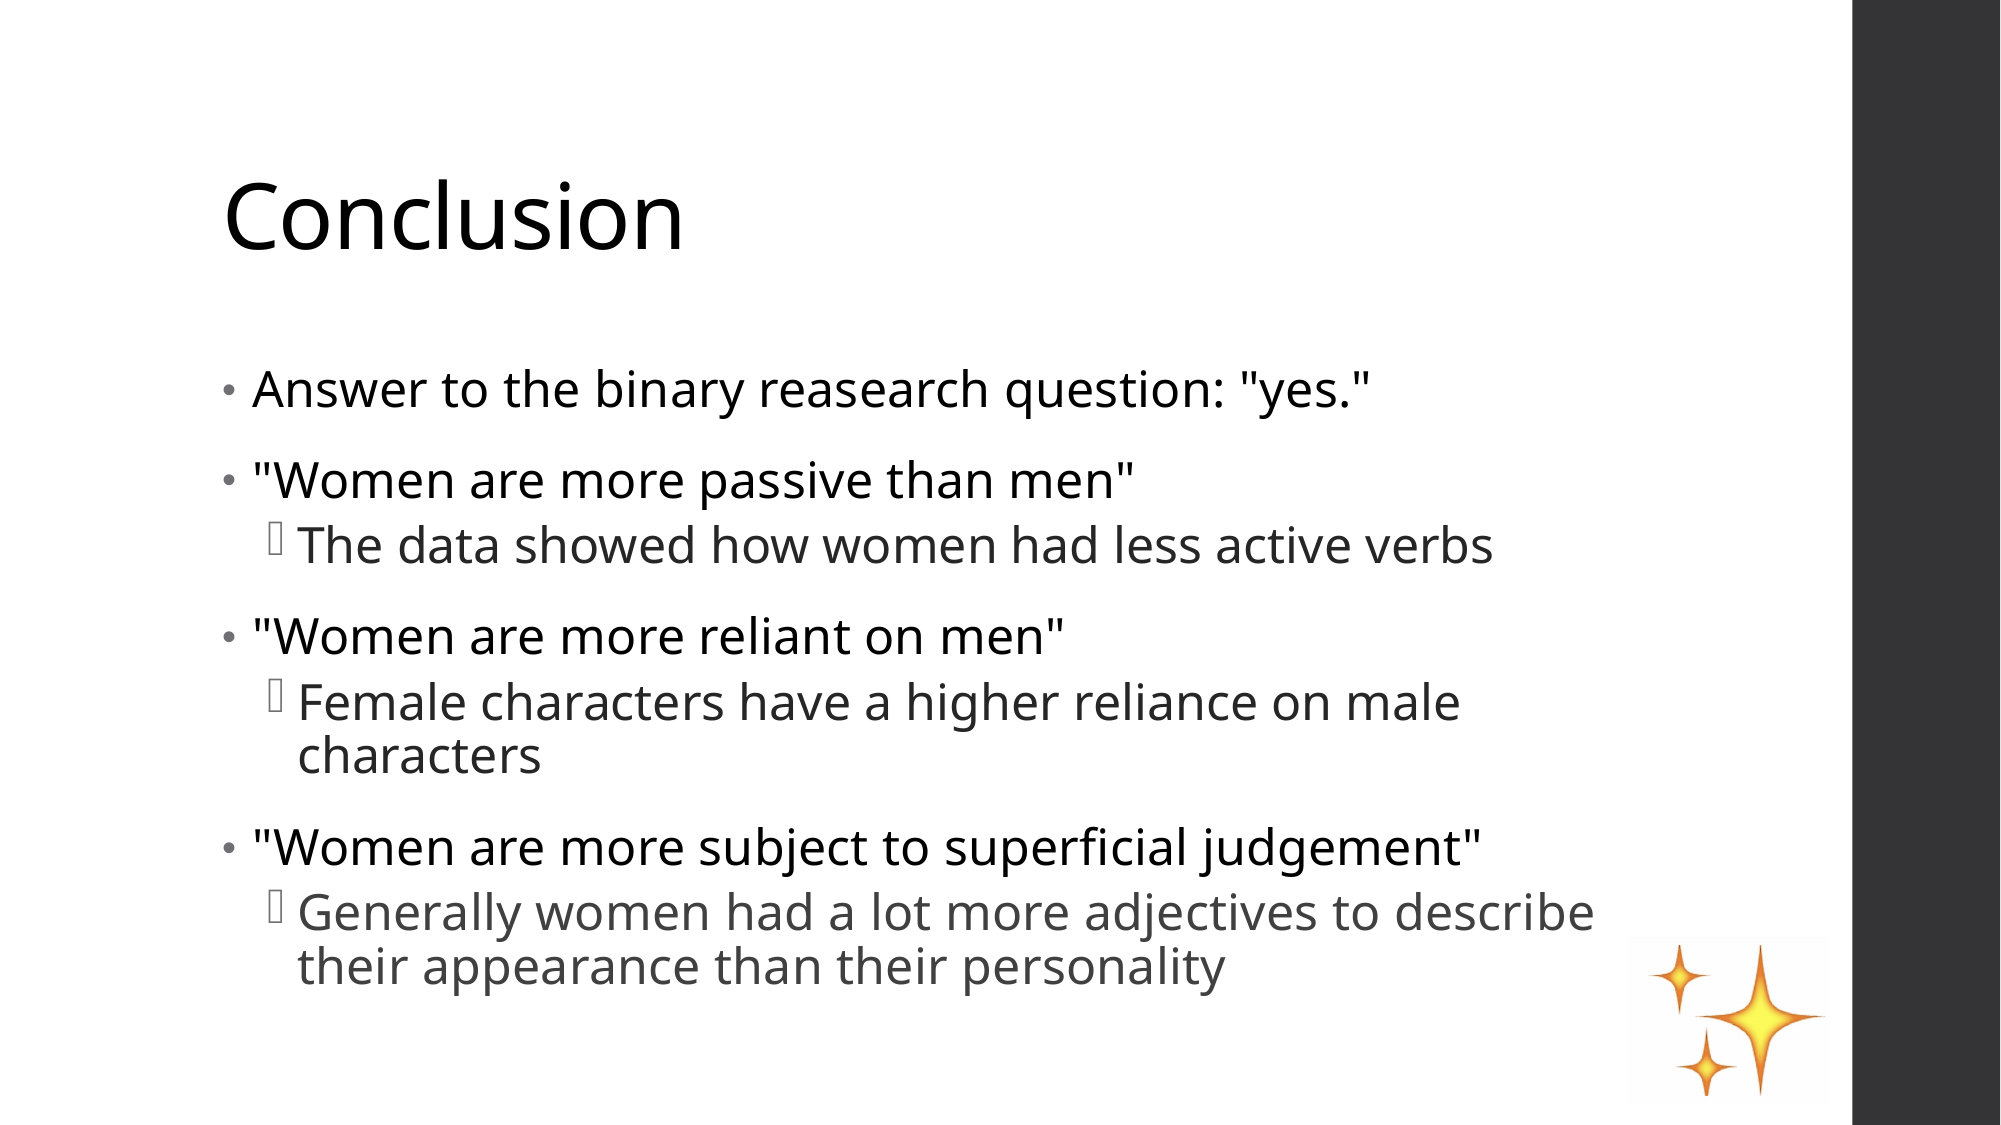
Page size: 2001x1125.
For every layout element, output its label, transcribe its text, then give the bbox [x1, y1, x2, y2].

title Conclusion [206, 60, 1797, 278]
list Answer to the binary reasearch question: "yes." "Women are more passive than men" The data showed how women had less active verbs "Women are more reliant on men" Female characters have a higher reliance on male characters "Women are more subject to superficial judgement" Generally women had a lot more adjectives to describe their appearance than their personality [206, 354, 1617, 1069]
picture [1627, 936, 1829, 1104]
